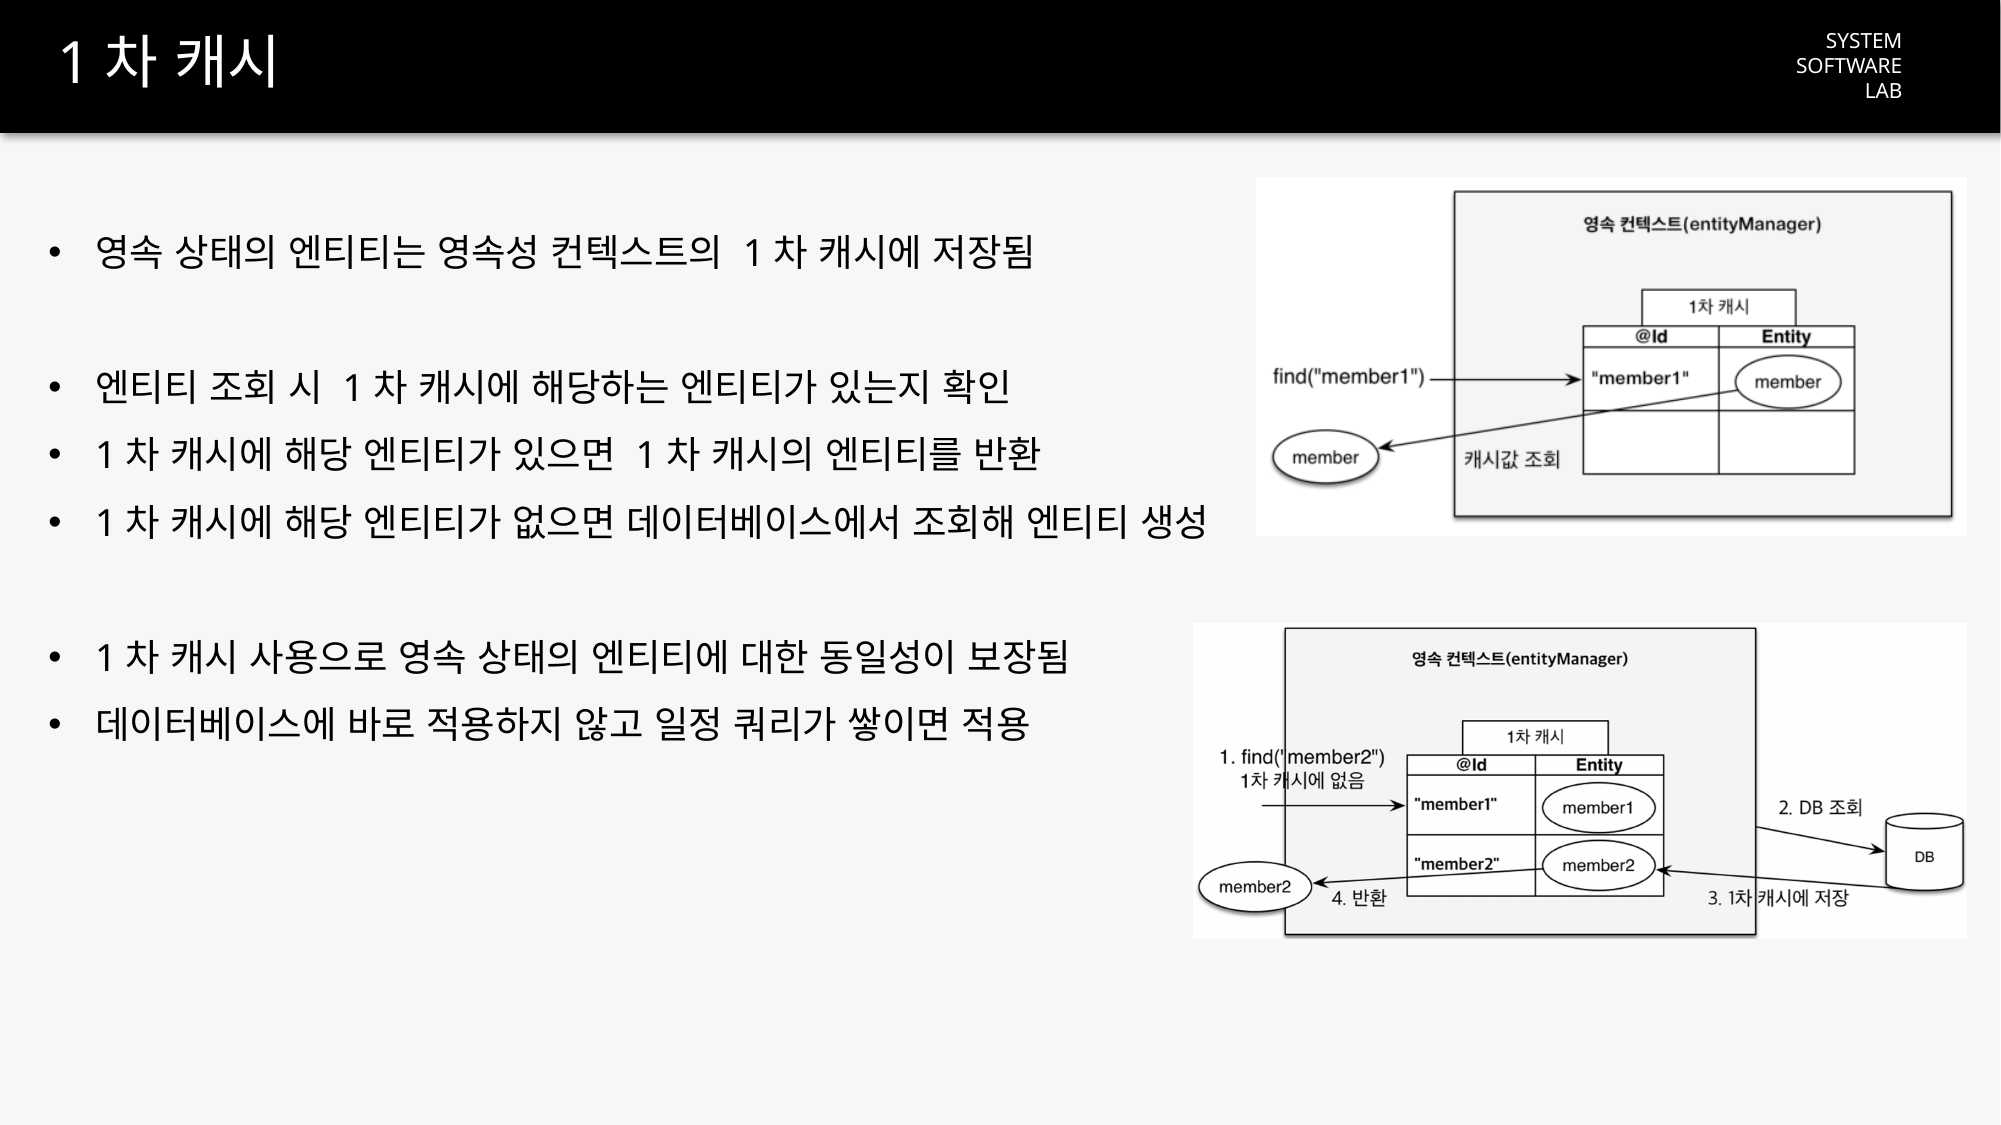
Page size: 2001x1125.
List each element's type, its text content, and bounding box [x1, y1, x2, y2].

picture [1193, 622, 1967, 940]
title 1차 캐시 [42, 25, 1694, 112]
text_box 영속 상태의 엔티티는 영속성 컨텍스트의 1차 캐시에 저장됨 엔티티 조회 시 1차 캐시에 해당하는 엔티티가 있는지 확인 1차 캐시에 해당 엔티티가 있으면 1차 캐시의 엔티티를 반환 1차 캐시에 해당 엔티티가 없으면 데이터베이스에서 조회해 엔티티 생성 1차 캐시 사용으로 영속 상태의 엔티티에 대한 동일성이 보장됨 데이터베이스에 바로 적용하지 않고 일정 쿼리가 쌓이면 적용 [33, 199, 1237, 754]
picture [1255, 176, 1967, 536]
